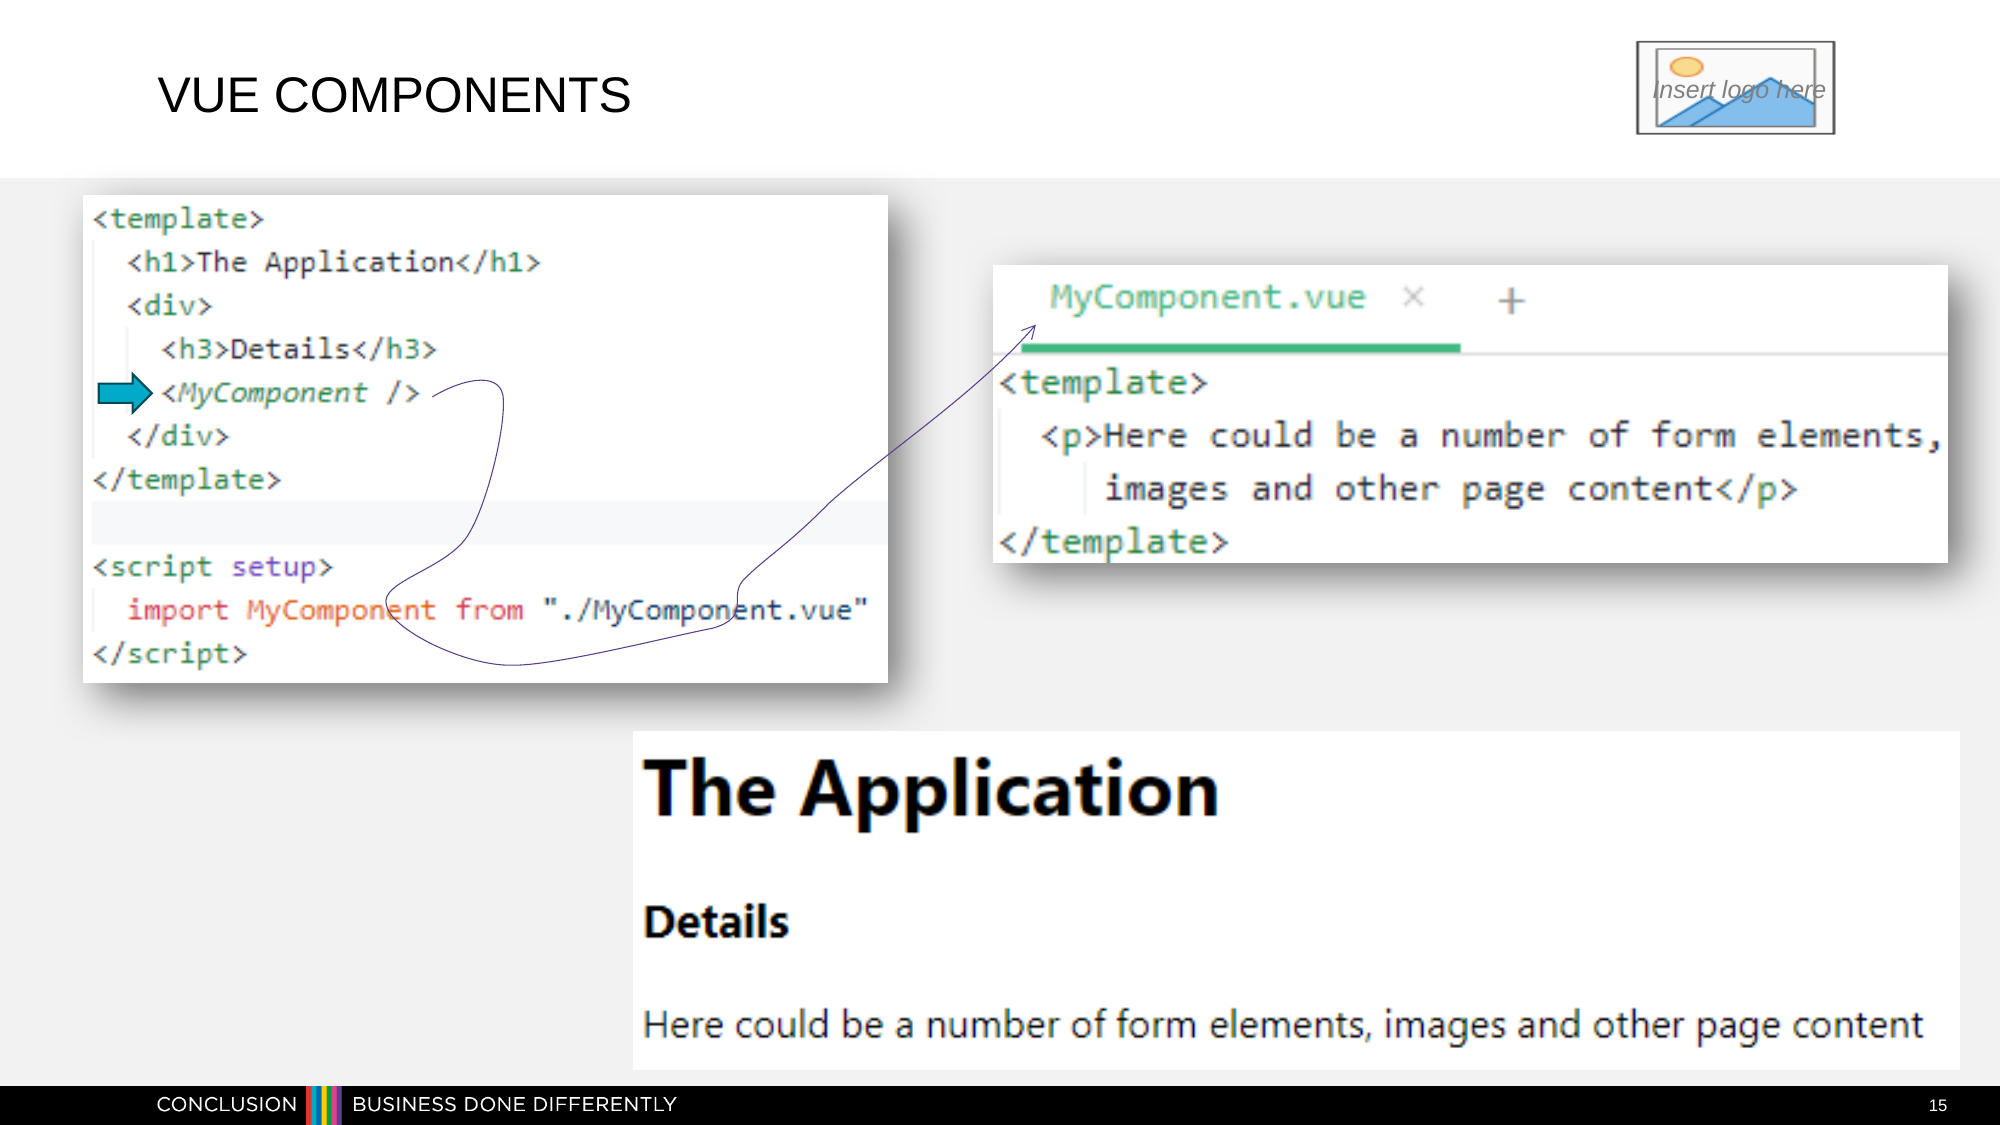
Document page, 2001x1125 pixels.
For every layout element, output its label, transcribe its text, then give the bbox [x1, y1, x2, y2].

picture [83, 195, 888, 683]
picture [0, 1086, 315, 1125]
slide_number 15 [1915, 1094, 1948, 1119]
picture [318, 1086, 2000, 1125]
picture [1630, 37, 1843, 139]
text_box [888, 329, 993, 438]
title vue components [157, 74, 1404, 114]
picture [993, 265, 1948, 563]
picture [632, 731, 1960, 1070]
